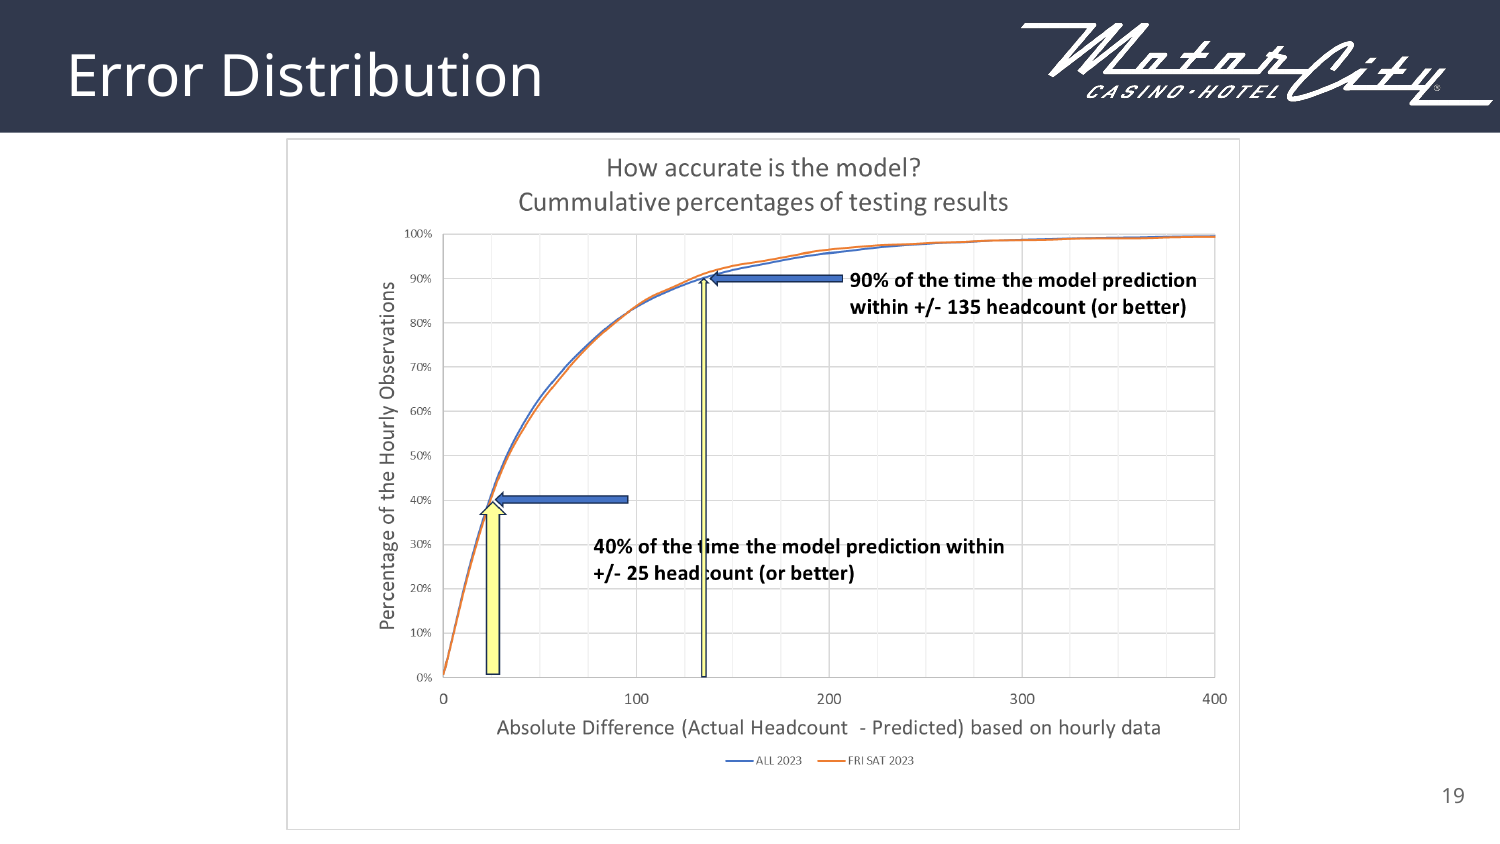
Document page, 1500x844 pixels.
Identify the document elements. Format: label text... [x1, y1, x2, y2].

title Error Distribution [51, 22, 1449, 126]
picture [1008, 0, 1500, 129]
slide_number ‹#› [1389, 764, 1480, 830]
picture [286, 137, 1240, 830]
